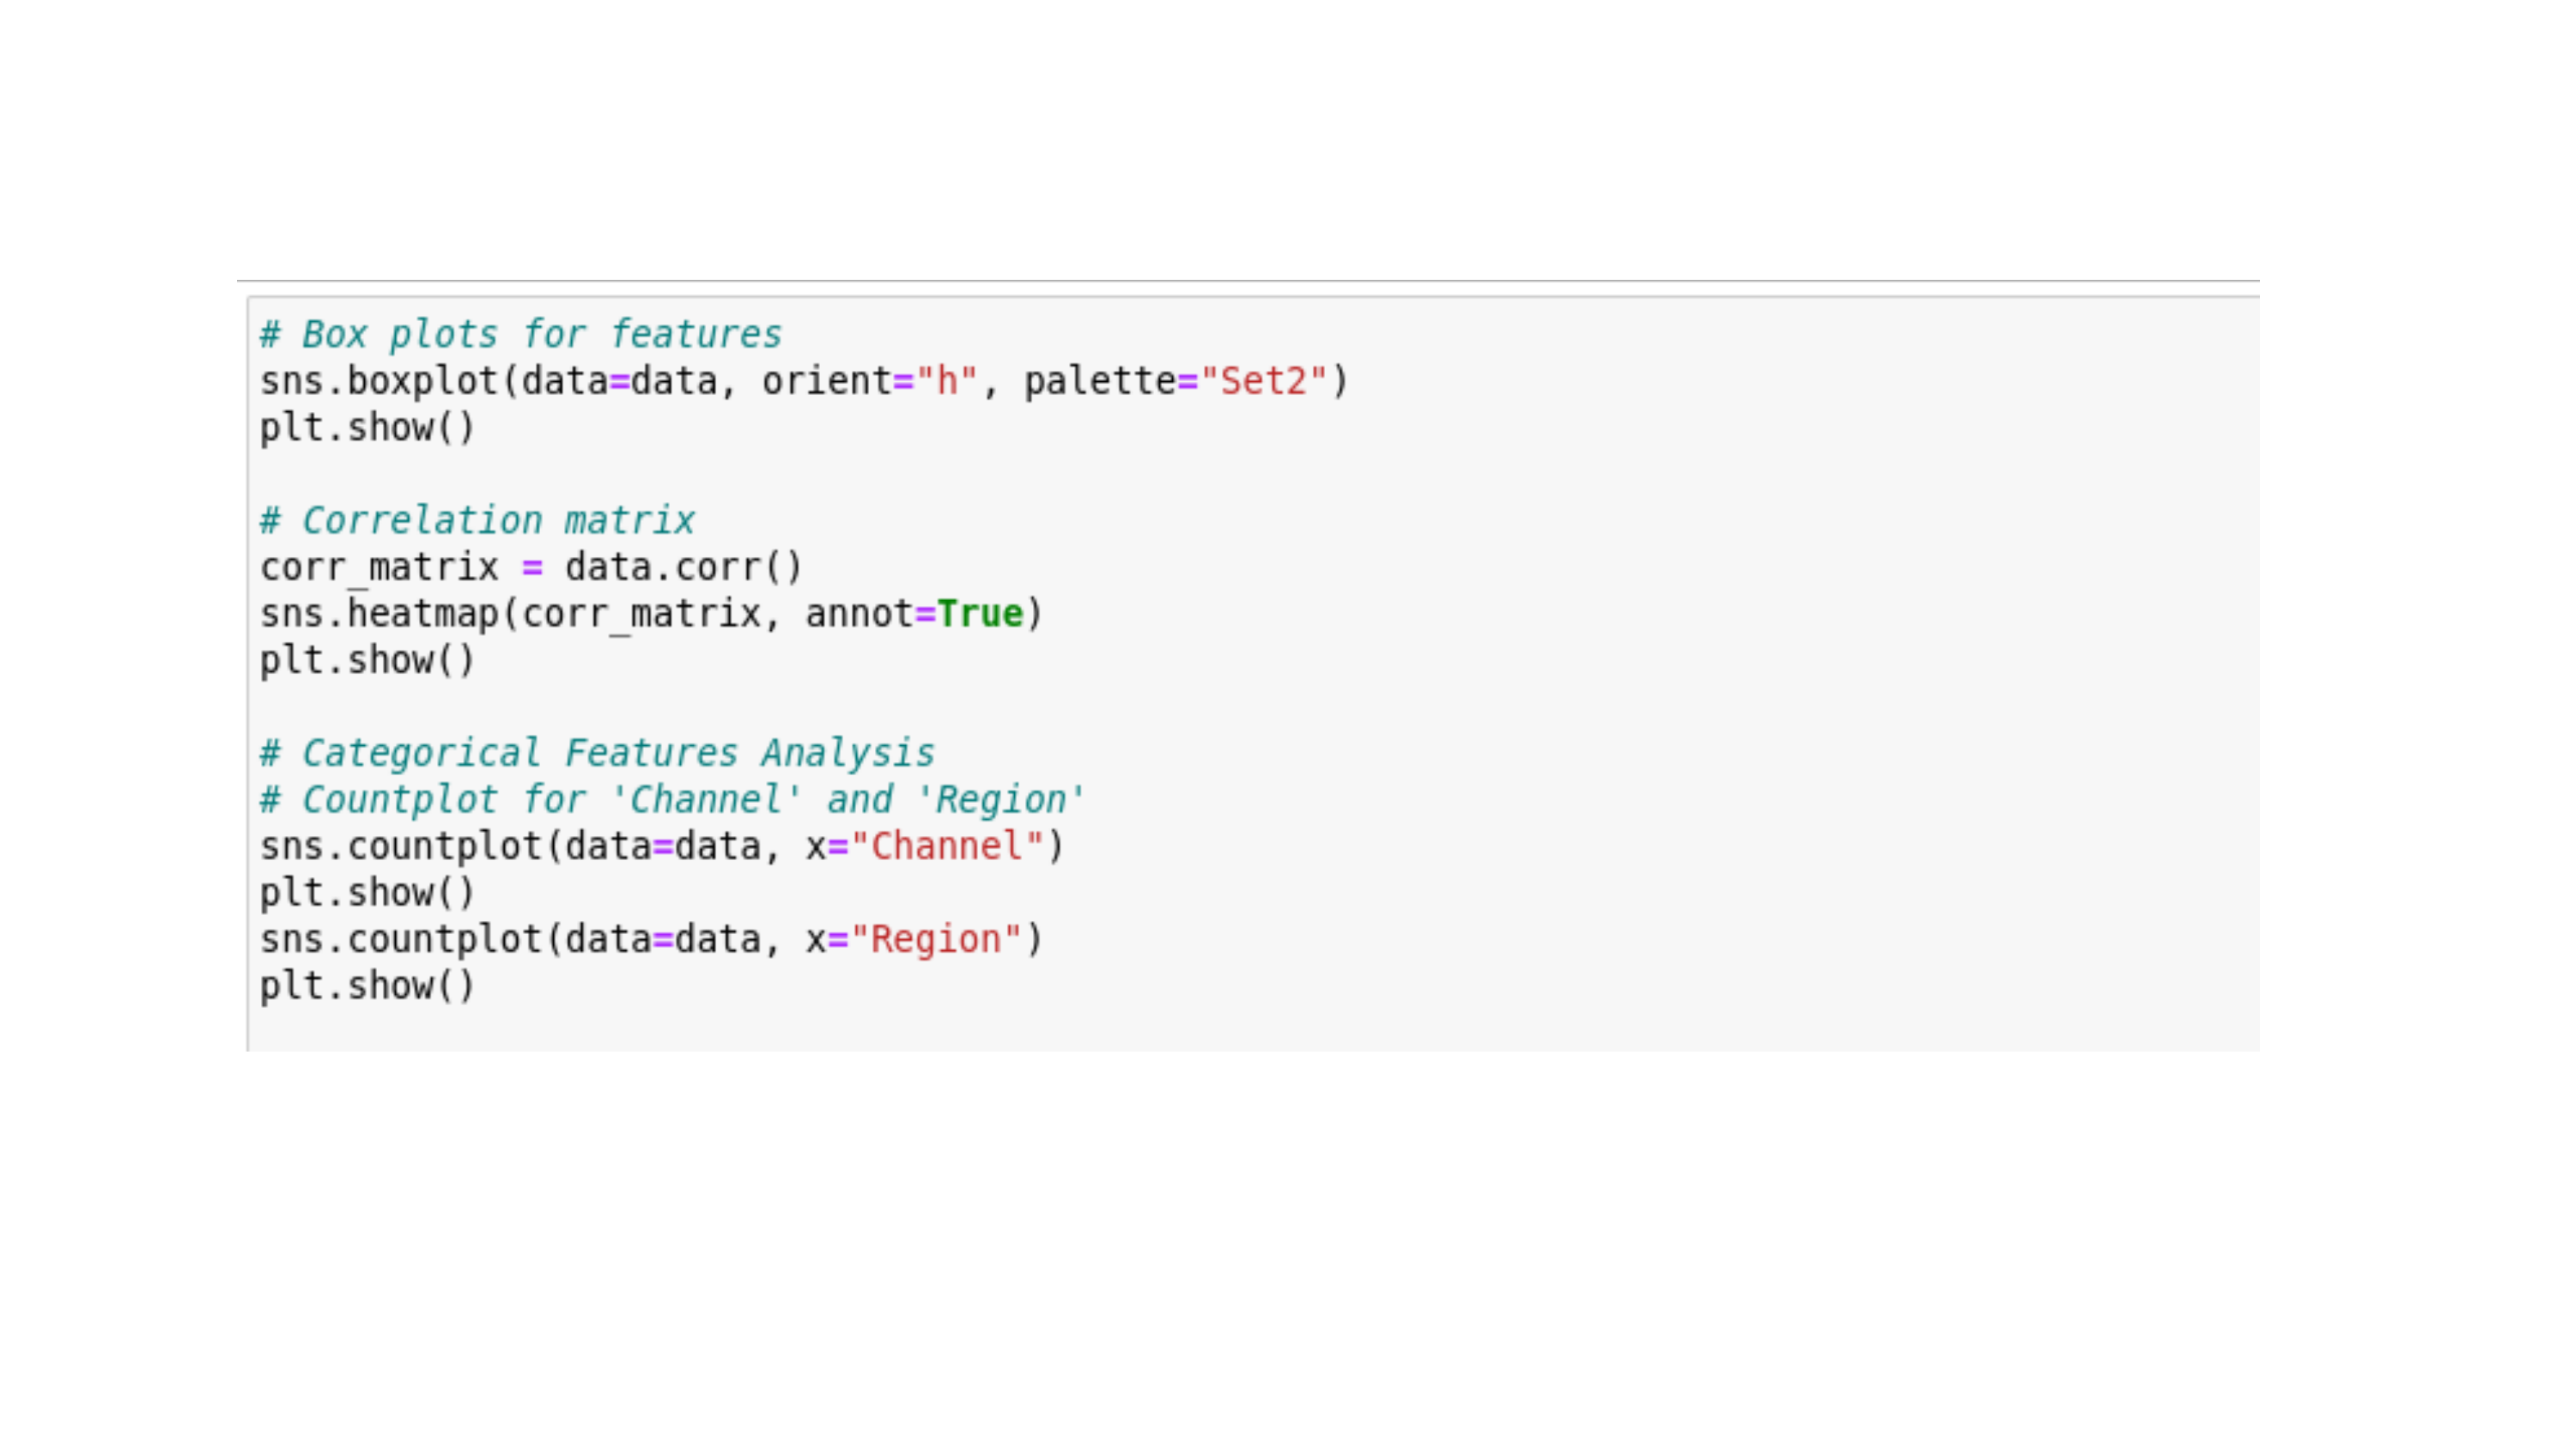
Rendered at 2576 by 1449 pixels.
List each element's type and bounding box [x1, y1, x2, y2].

picture [237, 280, 2261, 1052]
